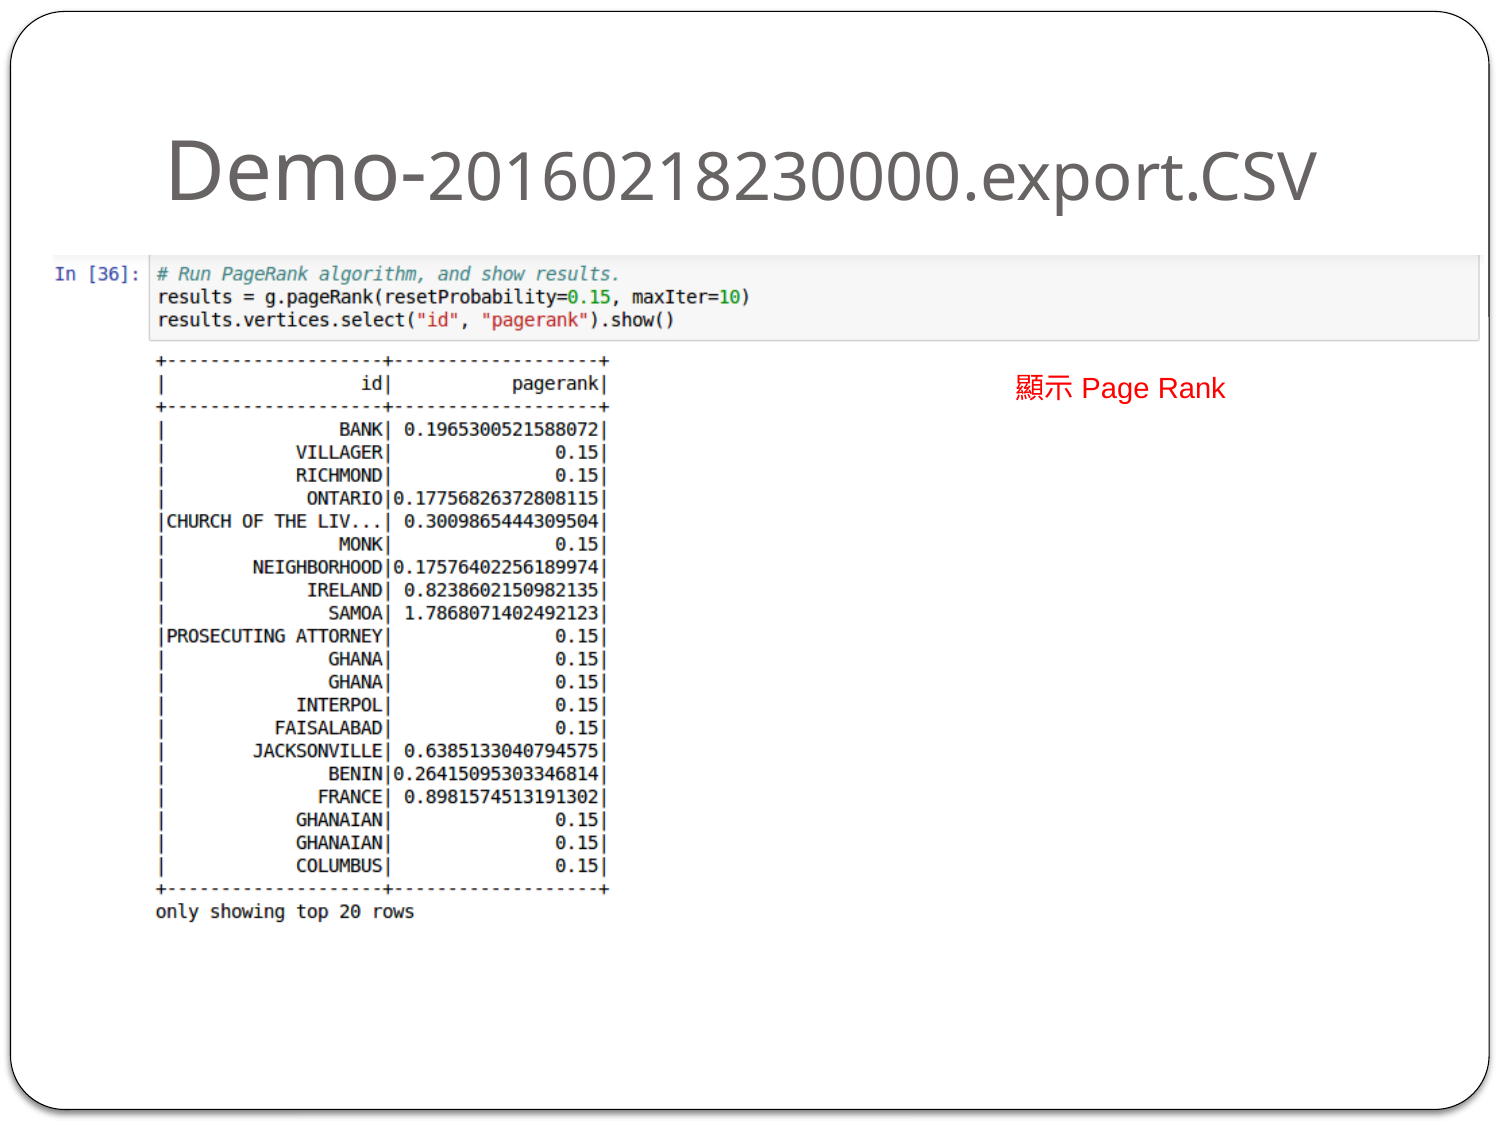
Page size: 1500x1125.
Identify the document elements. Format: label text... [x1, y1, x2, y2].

picture [52, 255, 1484, 929]
title Demo-20160218230000.export.CSV [150, 45, 1425, 233]
